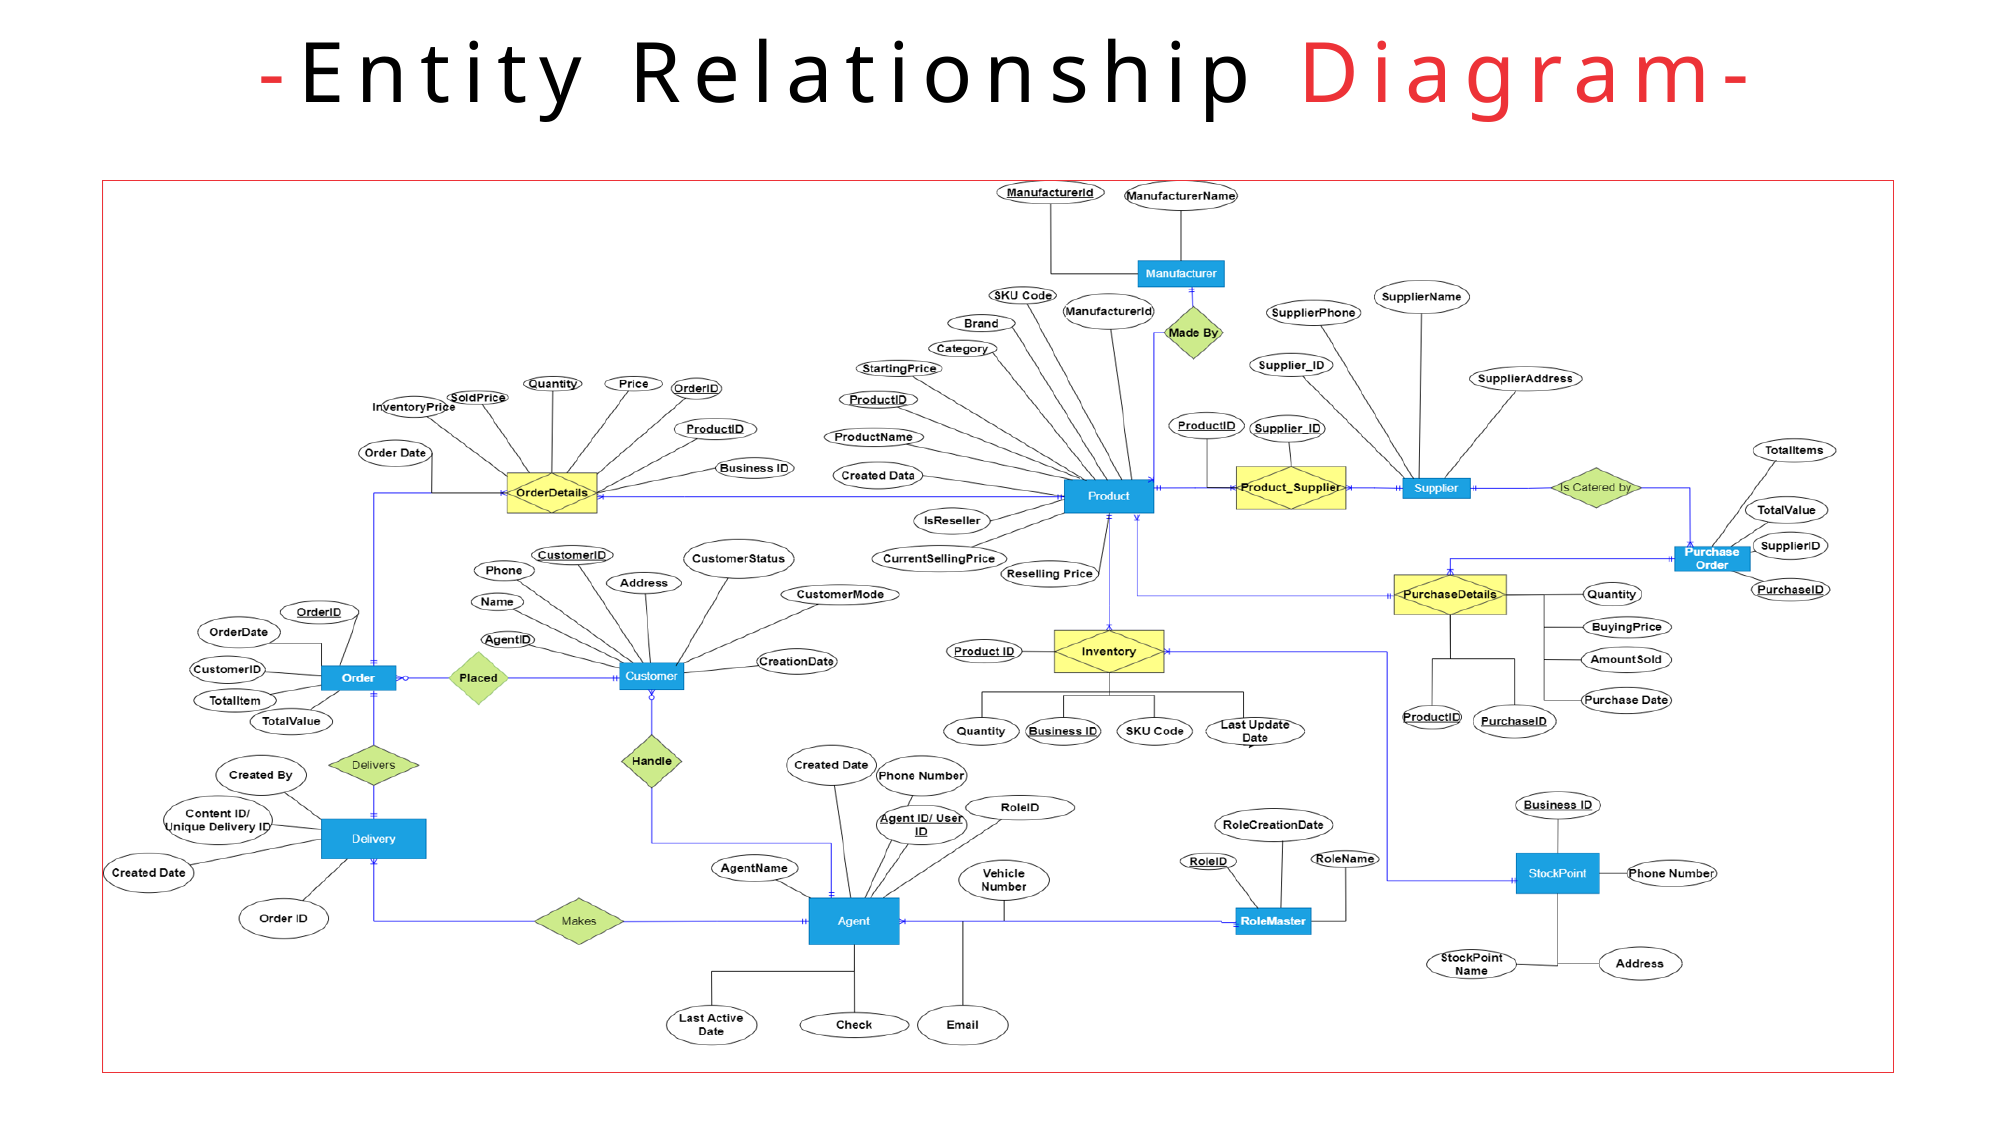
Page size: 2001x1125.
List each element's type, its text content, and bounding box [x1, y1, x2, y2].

picture [101, 180, 1894, 1073]
text_box -Entity Relationship Diagram- [152, 11, 1856, 127]
